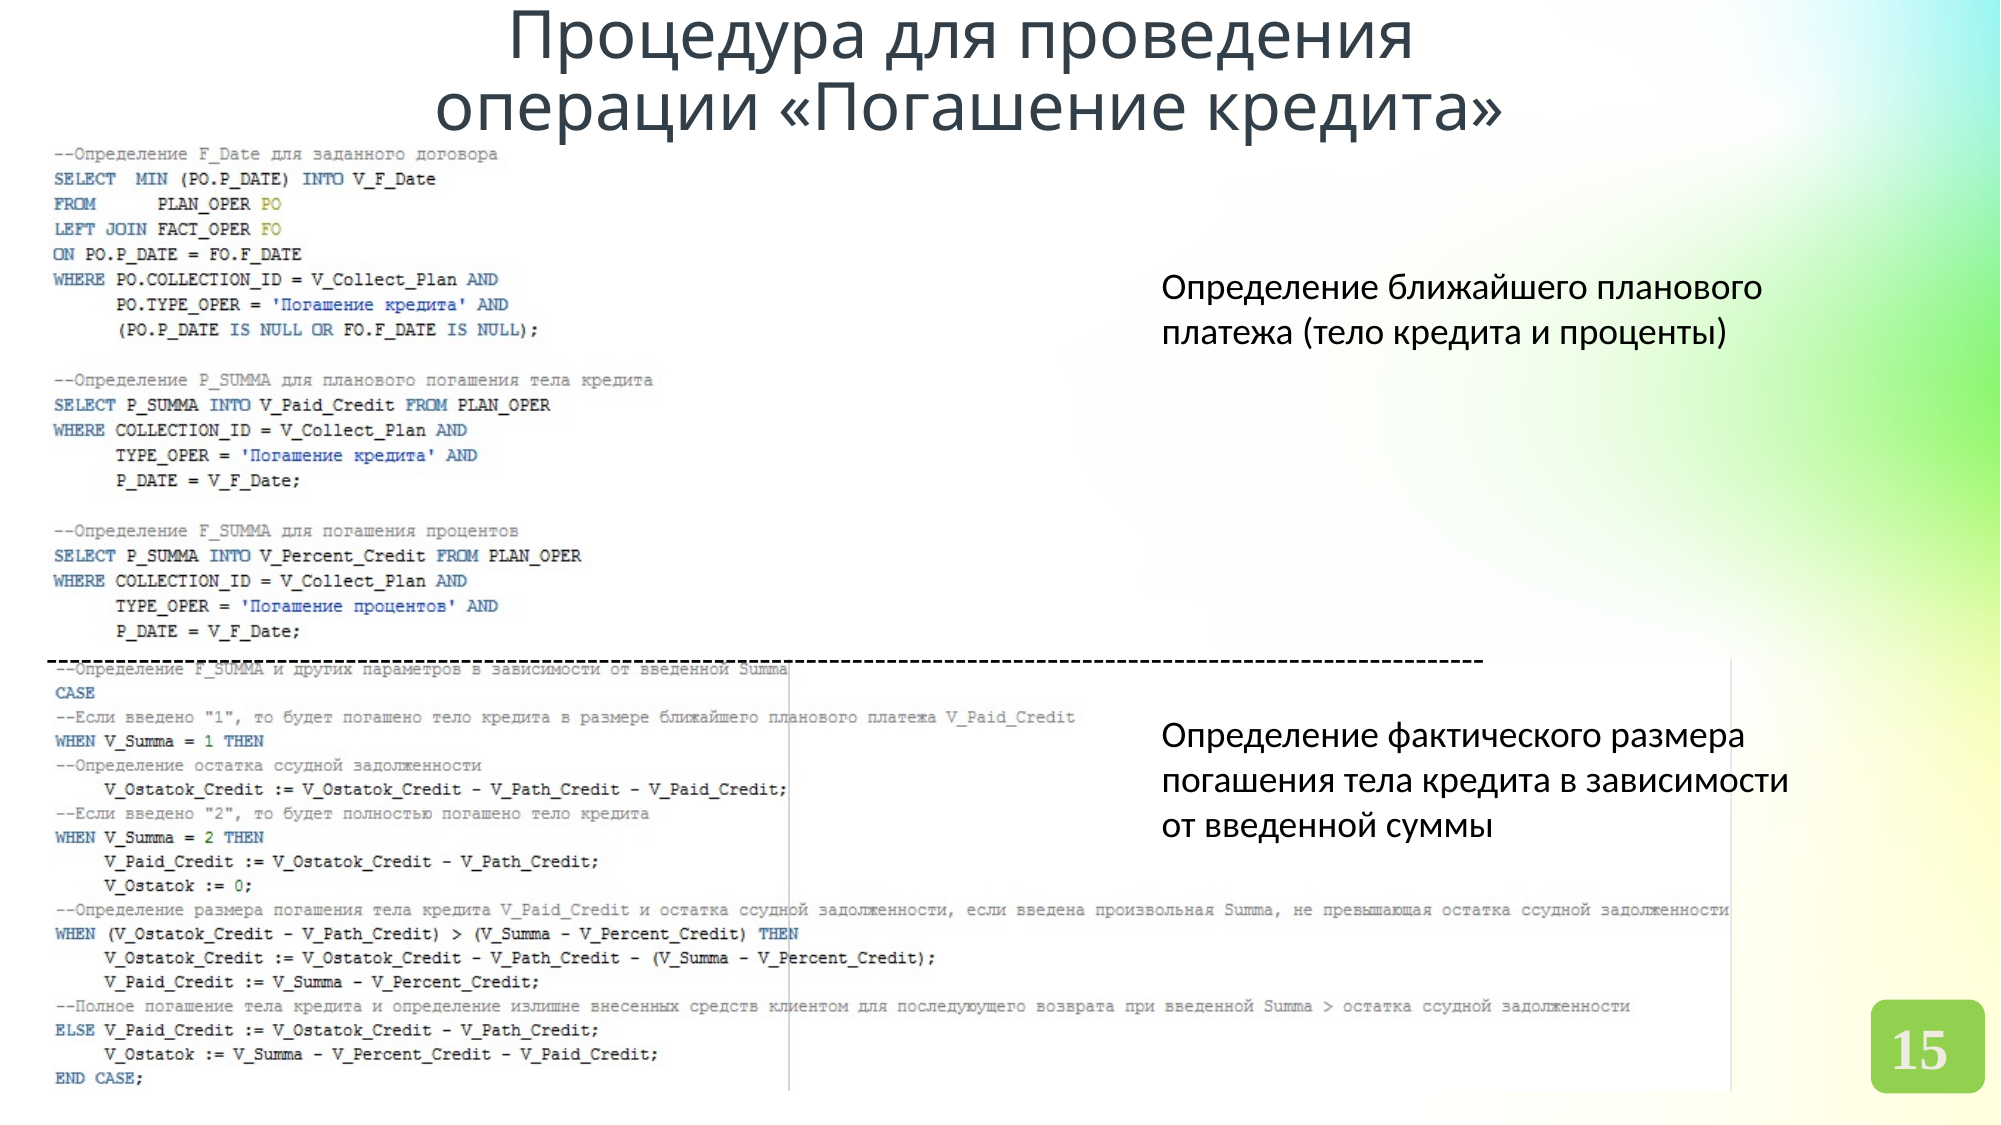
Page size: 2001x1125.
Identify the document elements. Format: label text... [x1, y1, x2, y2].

text_box 15 [1870, 999, 1985, 1094]
text_box Процедура для проведения операции «Погашение кредита» [0, 1, 1969, 200]
text_box Определение ближайшего планового платежа (тело кредита и проценты) [1146, 254, 1851, 360]
picture [48, 145, 670, 646]
text_box ----------------------------------------------------------------------------------------------------------------------------- [31, 627, 1499, 688]
picture [53, 0, 2000, 1124]
text_box Определение фактического размера погашения тела кредита в зависимости от введенной суммы [1738, 702, 1851, 853]
